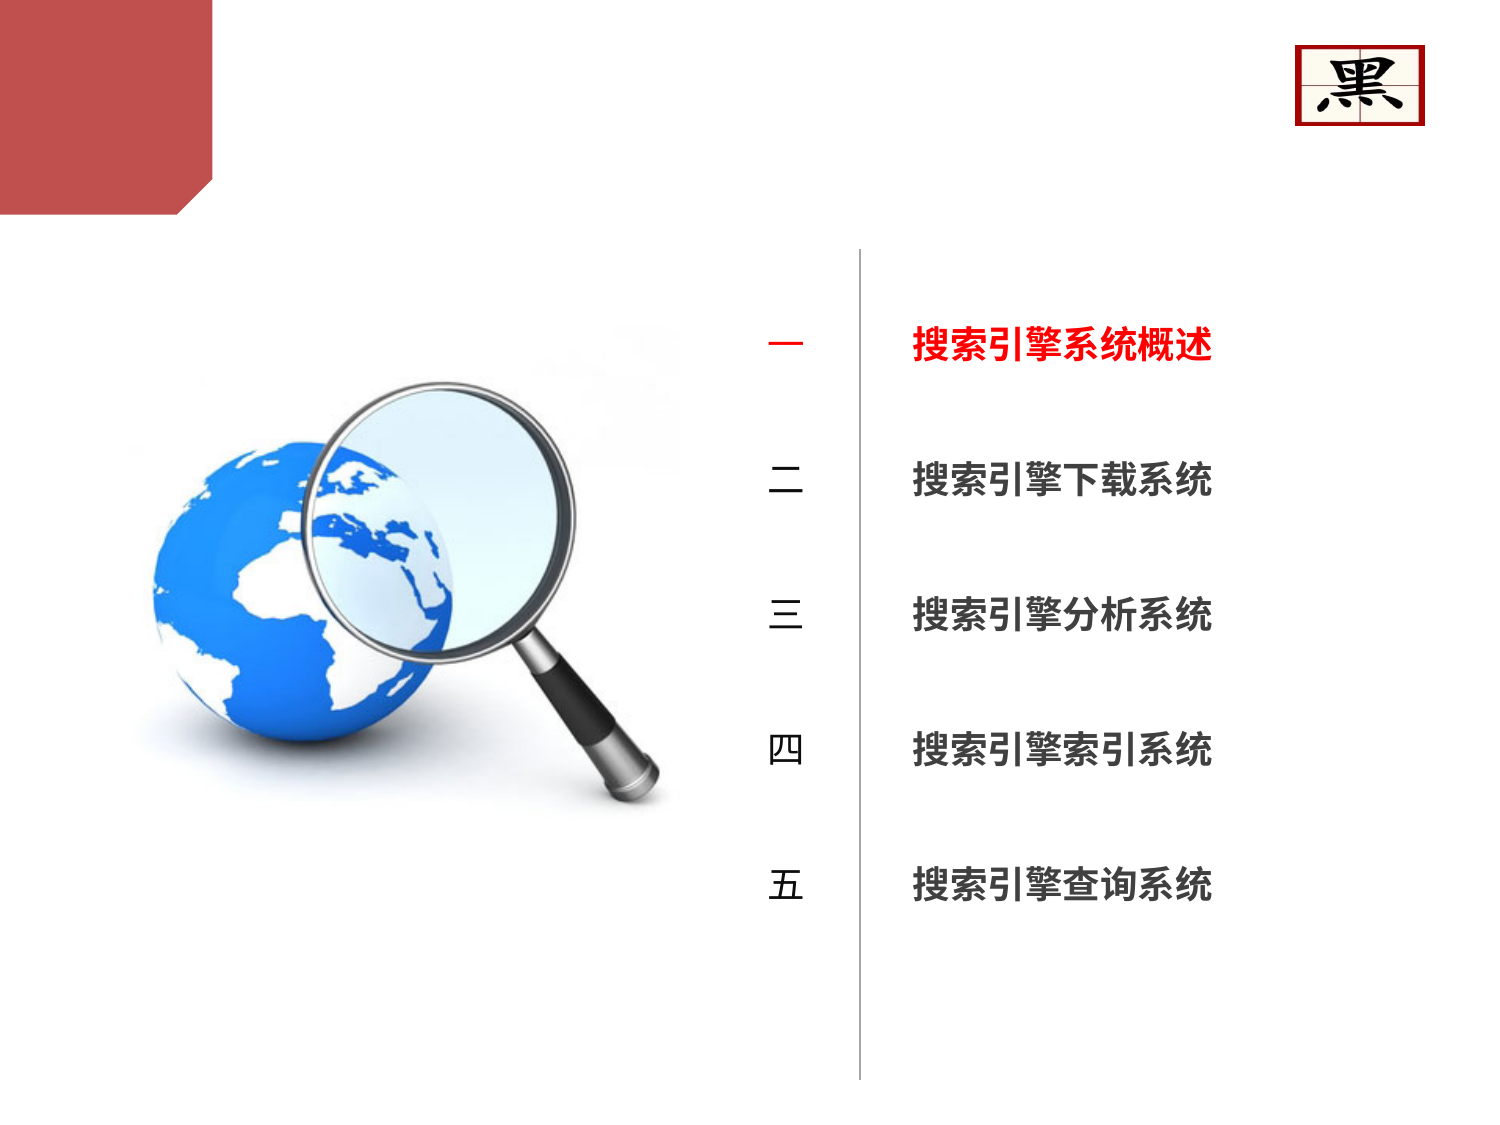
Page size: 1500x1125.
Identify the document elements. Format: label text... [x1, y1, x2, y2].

text_box [0, 0, 215, 217]
text_box 搜索引擎系统概述 搜索引擎下载系统 搜索引擎分析系统 搜索引擎索引系统 搜索引擎查询系统 [897, 246, 1245, 914]
text_box 一 二 三 四 五 [752, 246, 821, 1049]
picture [1295, 44, 1426, 126]
picture [118, 326, 681, 823]
